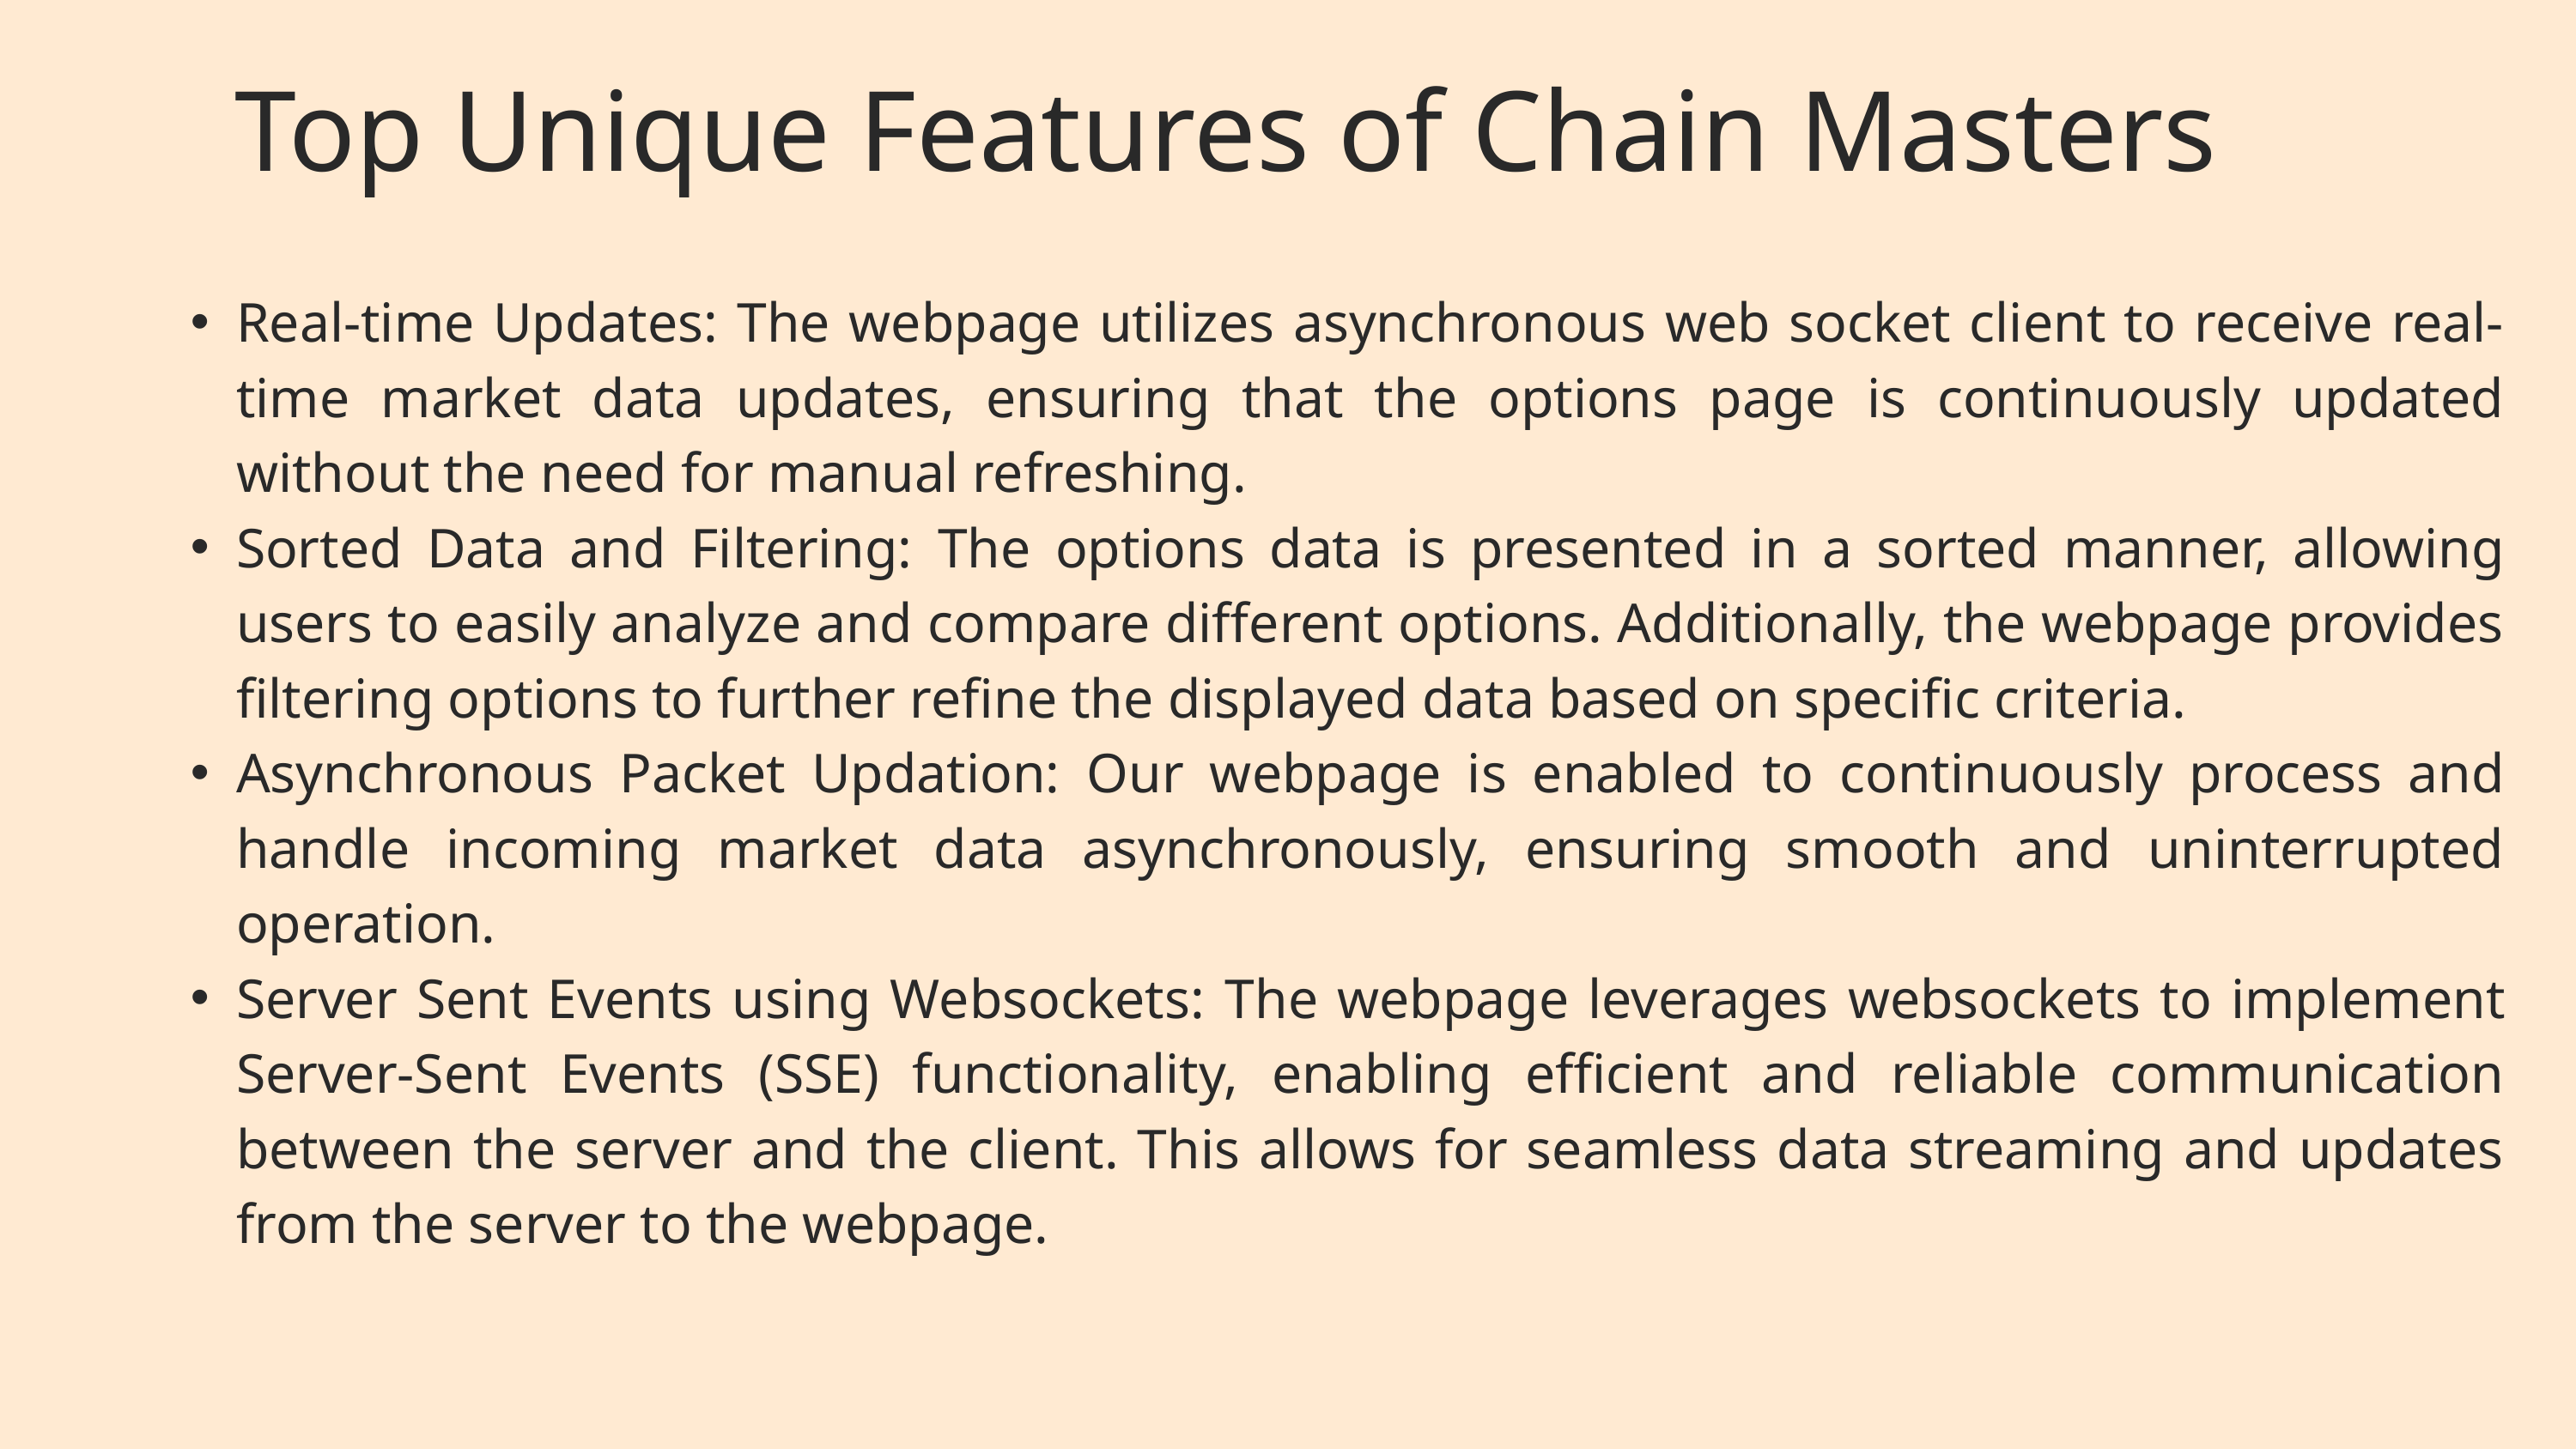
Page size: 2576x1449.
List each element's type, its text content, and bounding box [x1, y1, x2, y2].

text_box Real-time Updates: The webpage utilizes asynchronous web socket client to receive real-time market data updates, ensuring that the options page is continuously updated without the need for manual refreshing. Sorted Data and Filtering: The options data is presented in a sorted manner, allowing users to easily analyze and compare different options. Additionally, the webpage provides filtering options to further refine the displayed data based on specific criteria. Asynchronous Packet Updation: Our webpage is enabled to continuously process and handle incoming market data asynchronously, ensuring smooth and uninterrupted operation. Server Sent Events using Websockets: The webpage leverages websockets to implement Server-Sent Events (SSE) functionality, enabling efficient and reliable communication between the server and the client. This allows for seamless data streaming and updates from the server to the webpage. [144, 277, 2507, 1330]
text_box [234, 59, 2342, 324]
